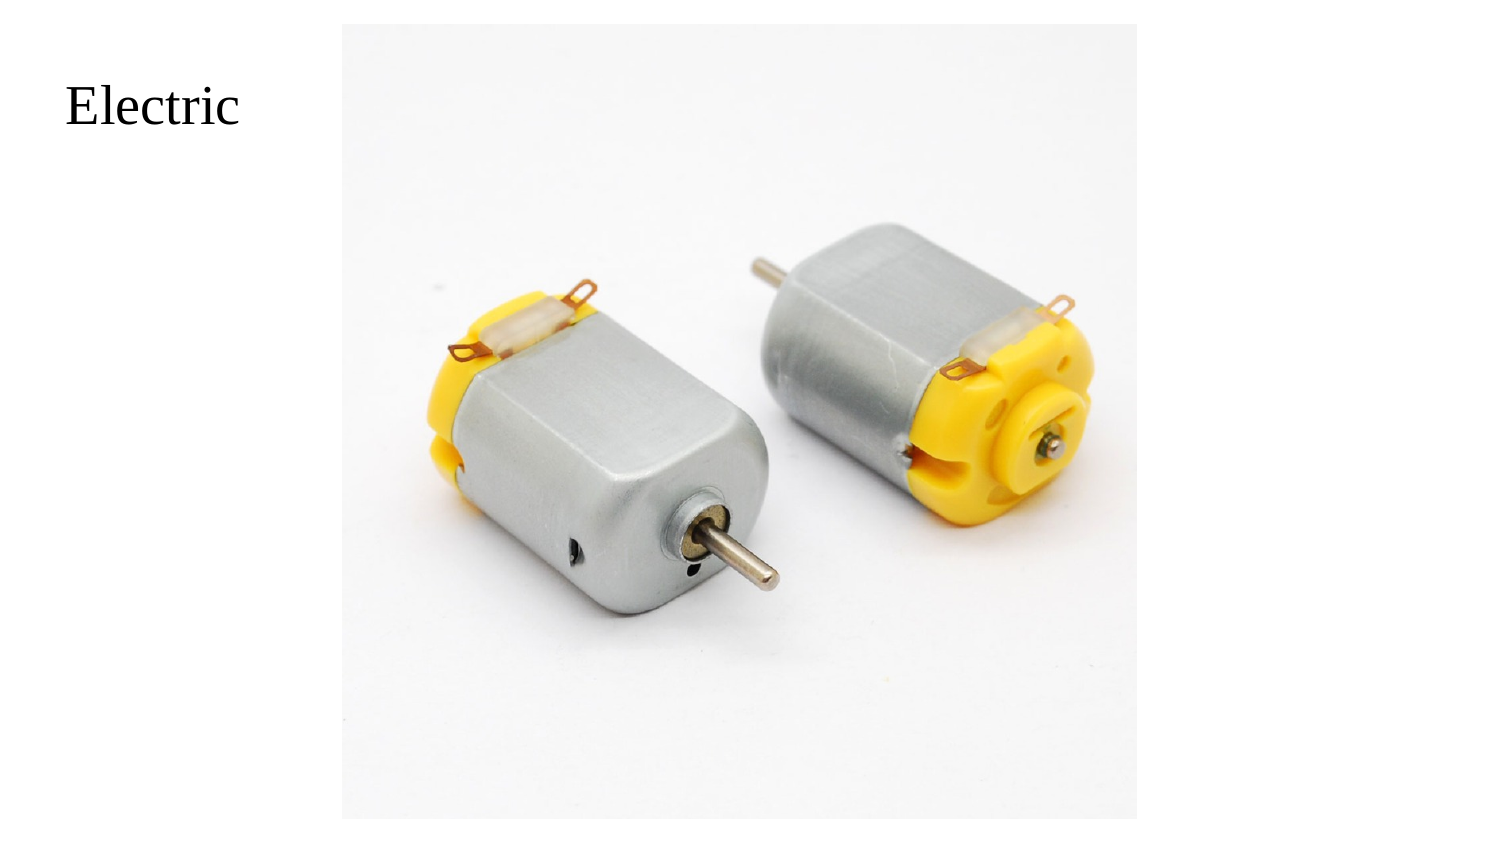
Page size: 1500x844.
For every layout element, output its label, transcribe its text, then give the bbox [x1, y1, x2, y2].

text_box Electric [50, 53, 337, 151]
picture [342, 24, 1137, 819]
